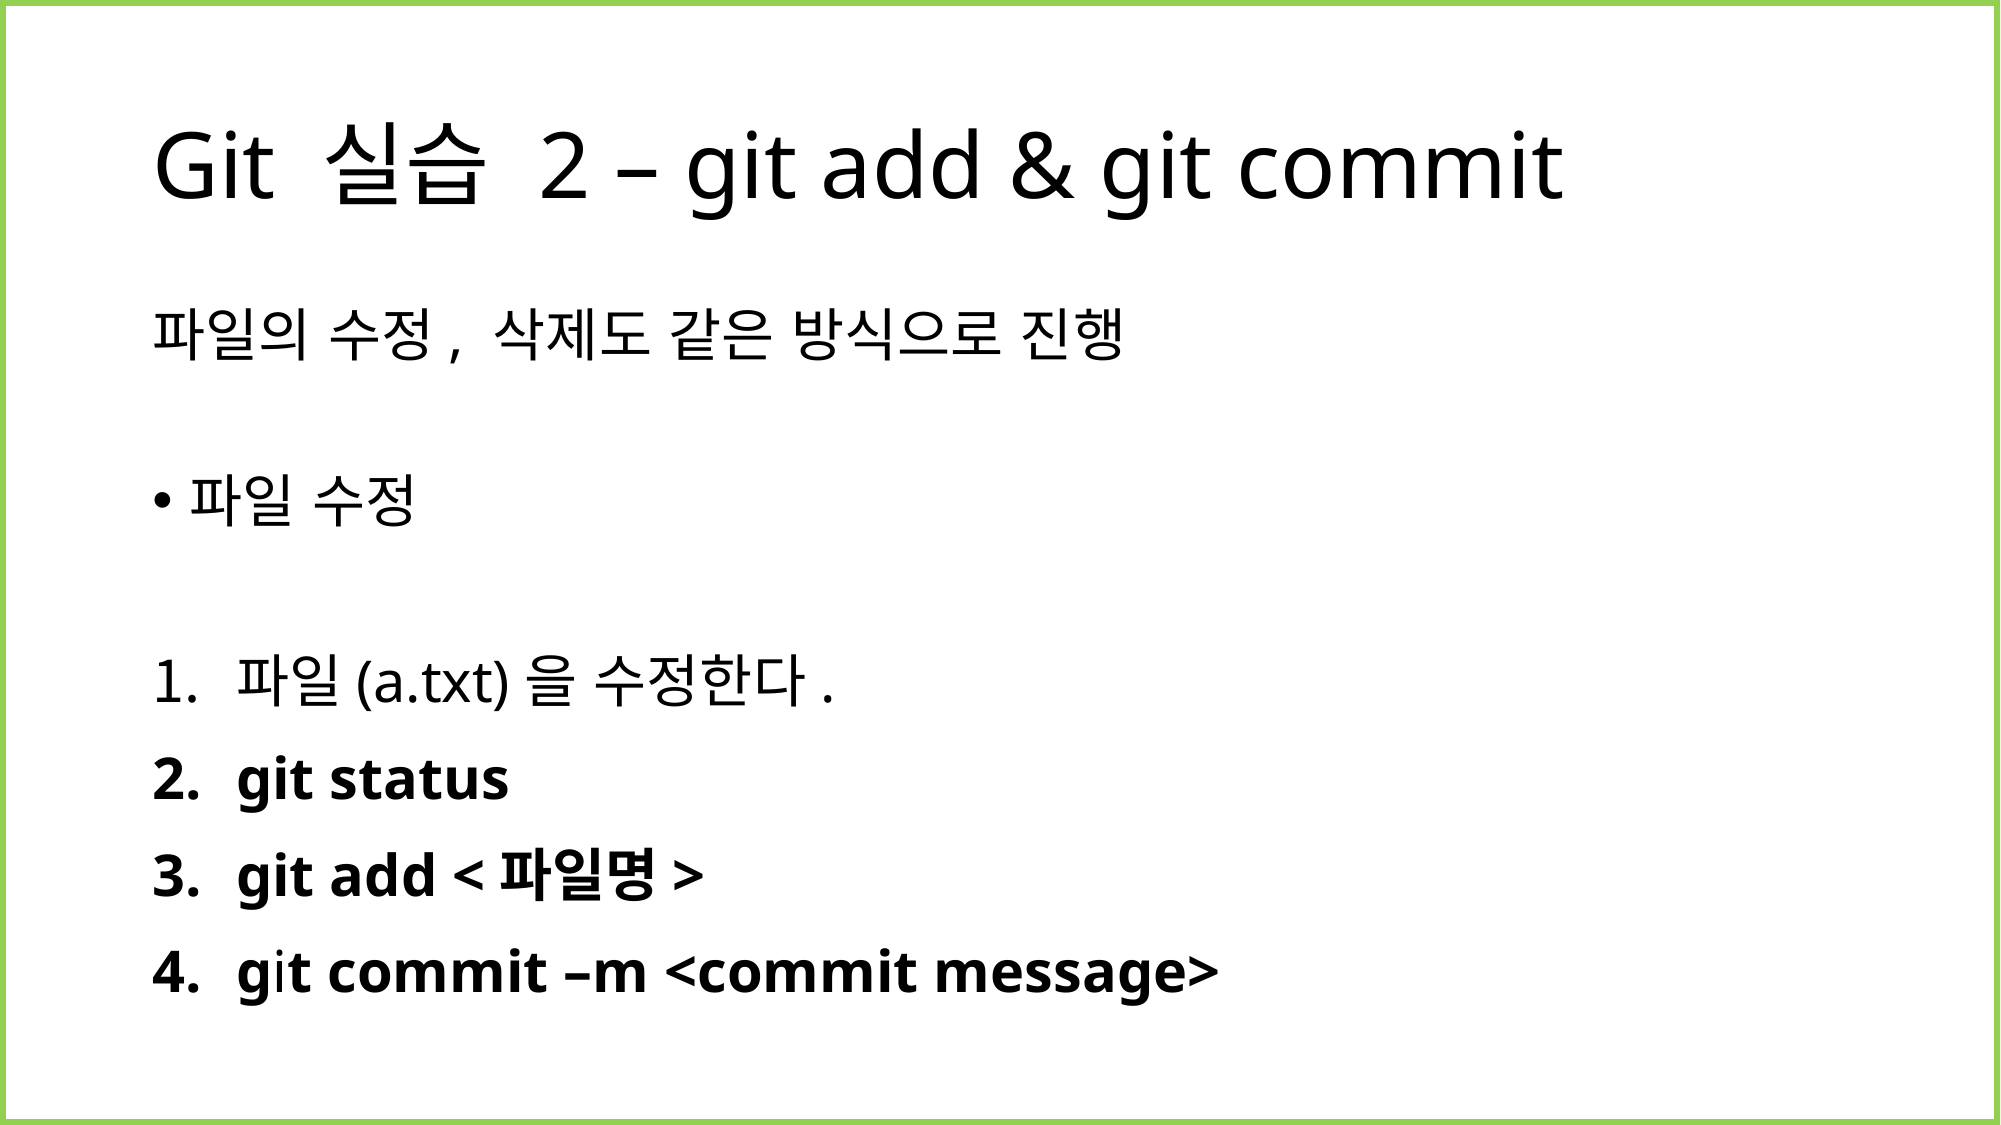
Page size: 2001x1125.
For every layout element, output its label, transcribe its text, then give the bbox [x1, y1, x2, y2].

list 파일의 수정, 삭제도 같은 방식으로 진행 파일 수정 파일(a.txt)을 수정한다. git status git add <파일명> git commit –m <commit message> [137, 299, 1863, 1014]
title Git 실습 2 – git add & git commit [137, 59, 1863, 278]
